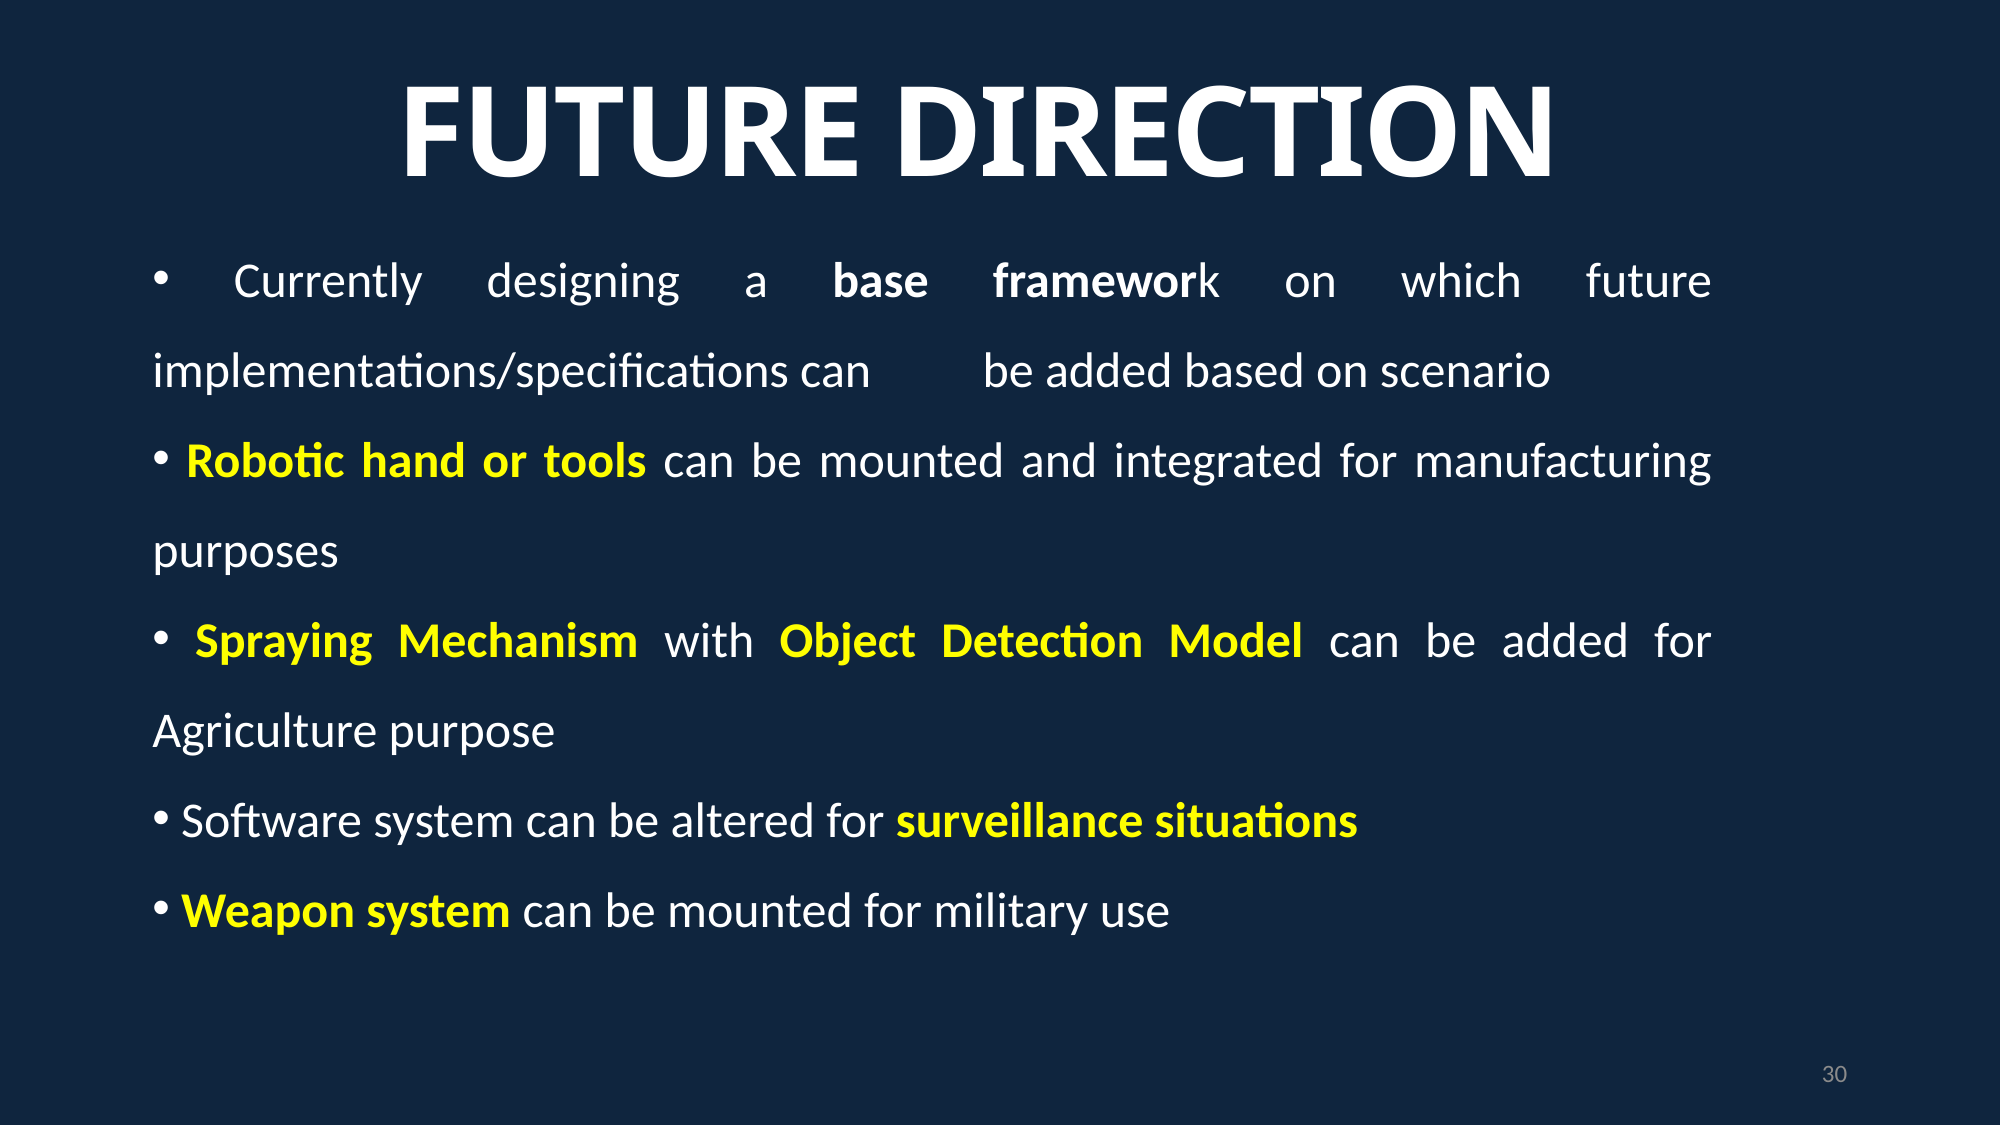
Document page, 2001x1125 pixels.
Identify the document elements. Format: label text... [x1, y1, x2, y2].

text_box Currently designing a base framework on which future implementations/specifications can be added based on scenario​ Robotic hand or tools can be mounted and integrated for manufacturing purposes​ Spraying Mechanism with Object Detection Model can be added for Agriculture purpose​ Software system can be altered for surveillance situations​ Weapon system can be mounted for military use​ [137, 210, 1728, 946]
text_box FUTURE DIRECTION [334, 43, 1653, 209]
slide_number 30 [1412, 1042, 1863, 1103]
